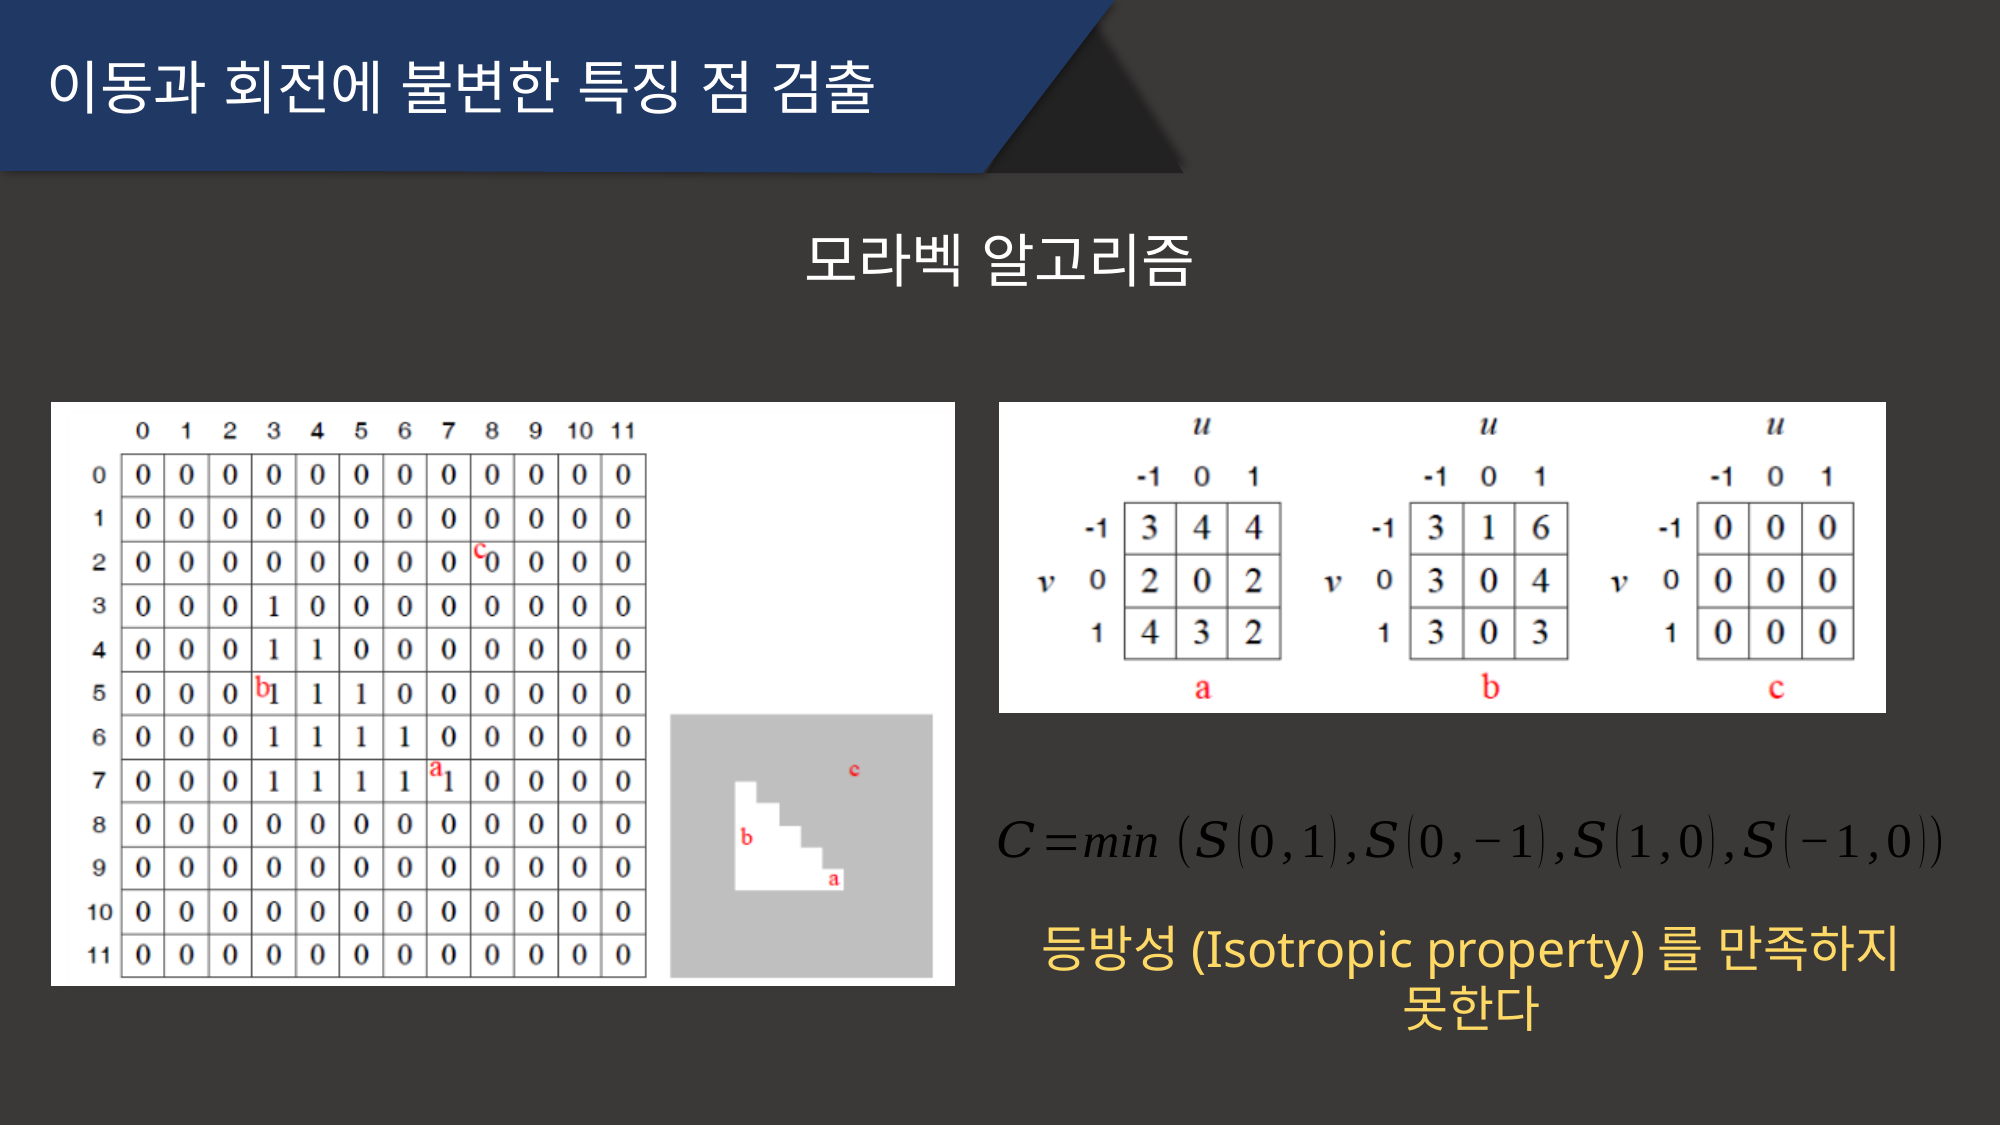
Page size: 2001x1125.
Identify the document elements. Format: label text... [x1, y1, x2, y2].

picture [51, 402, 955, 986]
text_box [0, 0, 1116, 175]
text_box 등방성(Isotropic property)를 만족하지 못한다 [1014, 909, 1928, 1045]
text_box 모라벡 알고리즘 [0, 216, 2000, 302]
text_box [997, 38, 1186, 175]
text_box 이동과 회전에 불변한 특징 점 검출 [32, 43, 892, 129]
picture [999, 402, 1886, 713]
